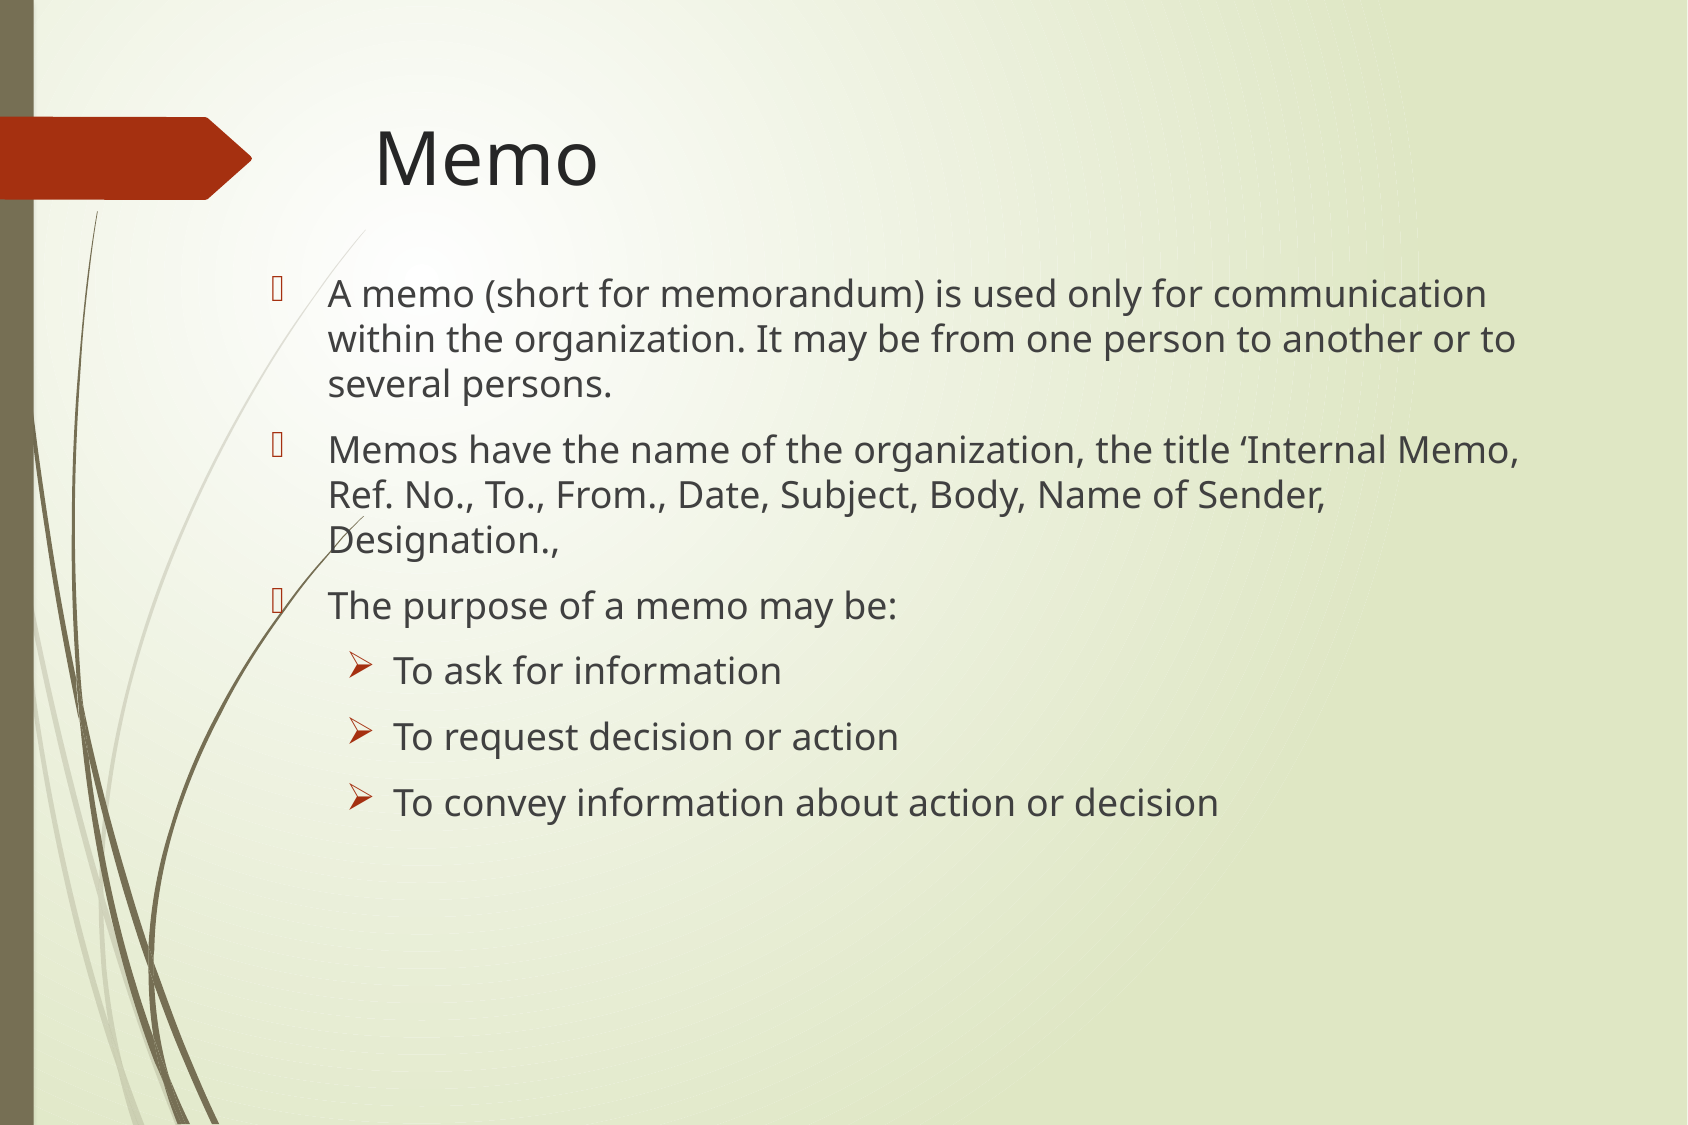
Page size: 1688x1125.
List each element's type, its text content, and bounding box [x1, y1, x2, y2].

list A memo (short for memorandum) is used only for communication within the organization. It may be from one person to another or to several persons. Memos have the name of the organization, the title ‘Internal Memo, Ref. No., To., From., Date, Subject, Body, Name of Sender, Designation., The purpose of a memo may be: To ask for information To request decision or action To convey information about action or decision [256, 262, 1550, 1125]
title Memo [358, 102, 1575, 313]
